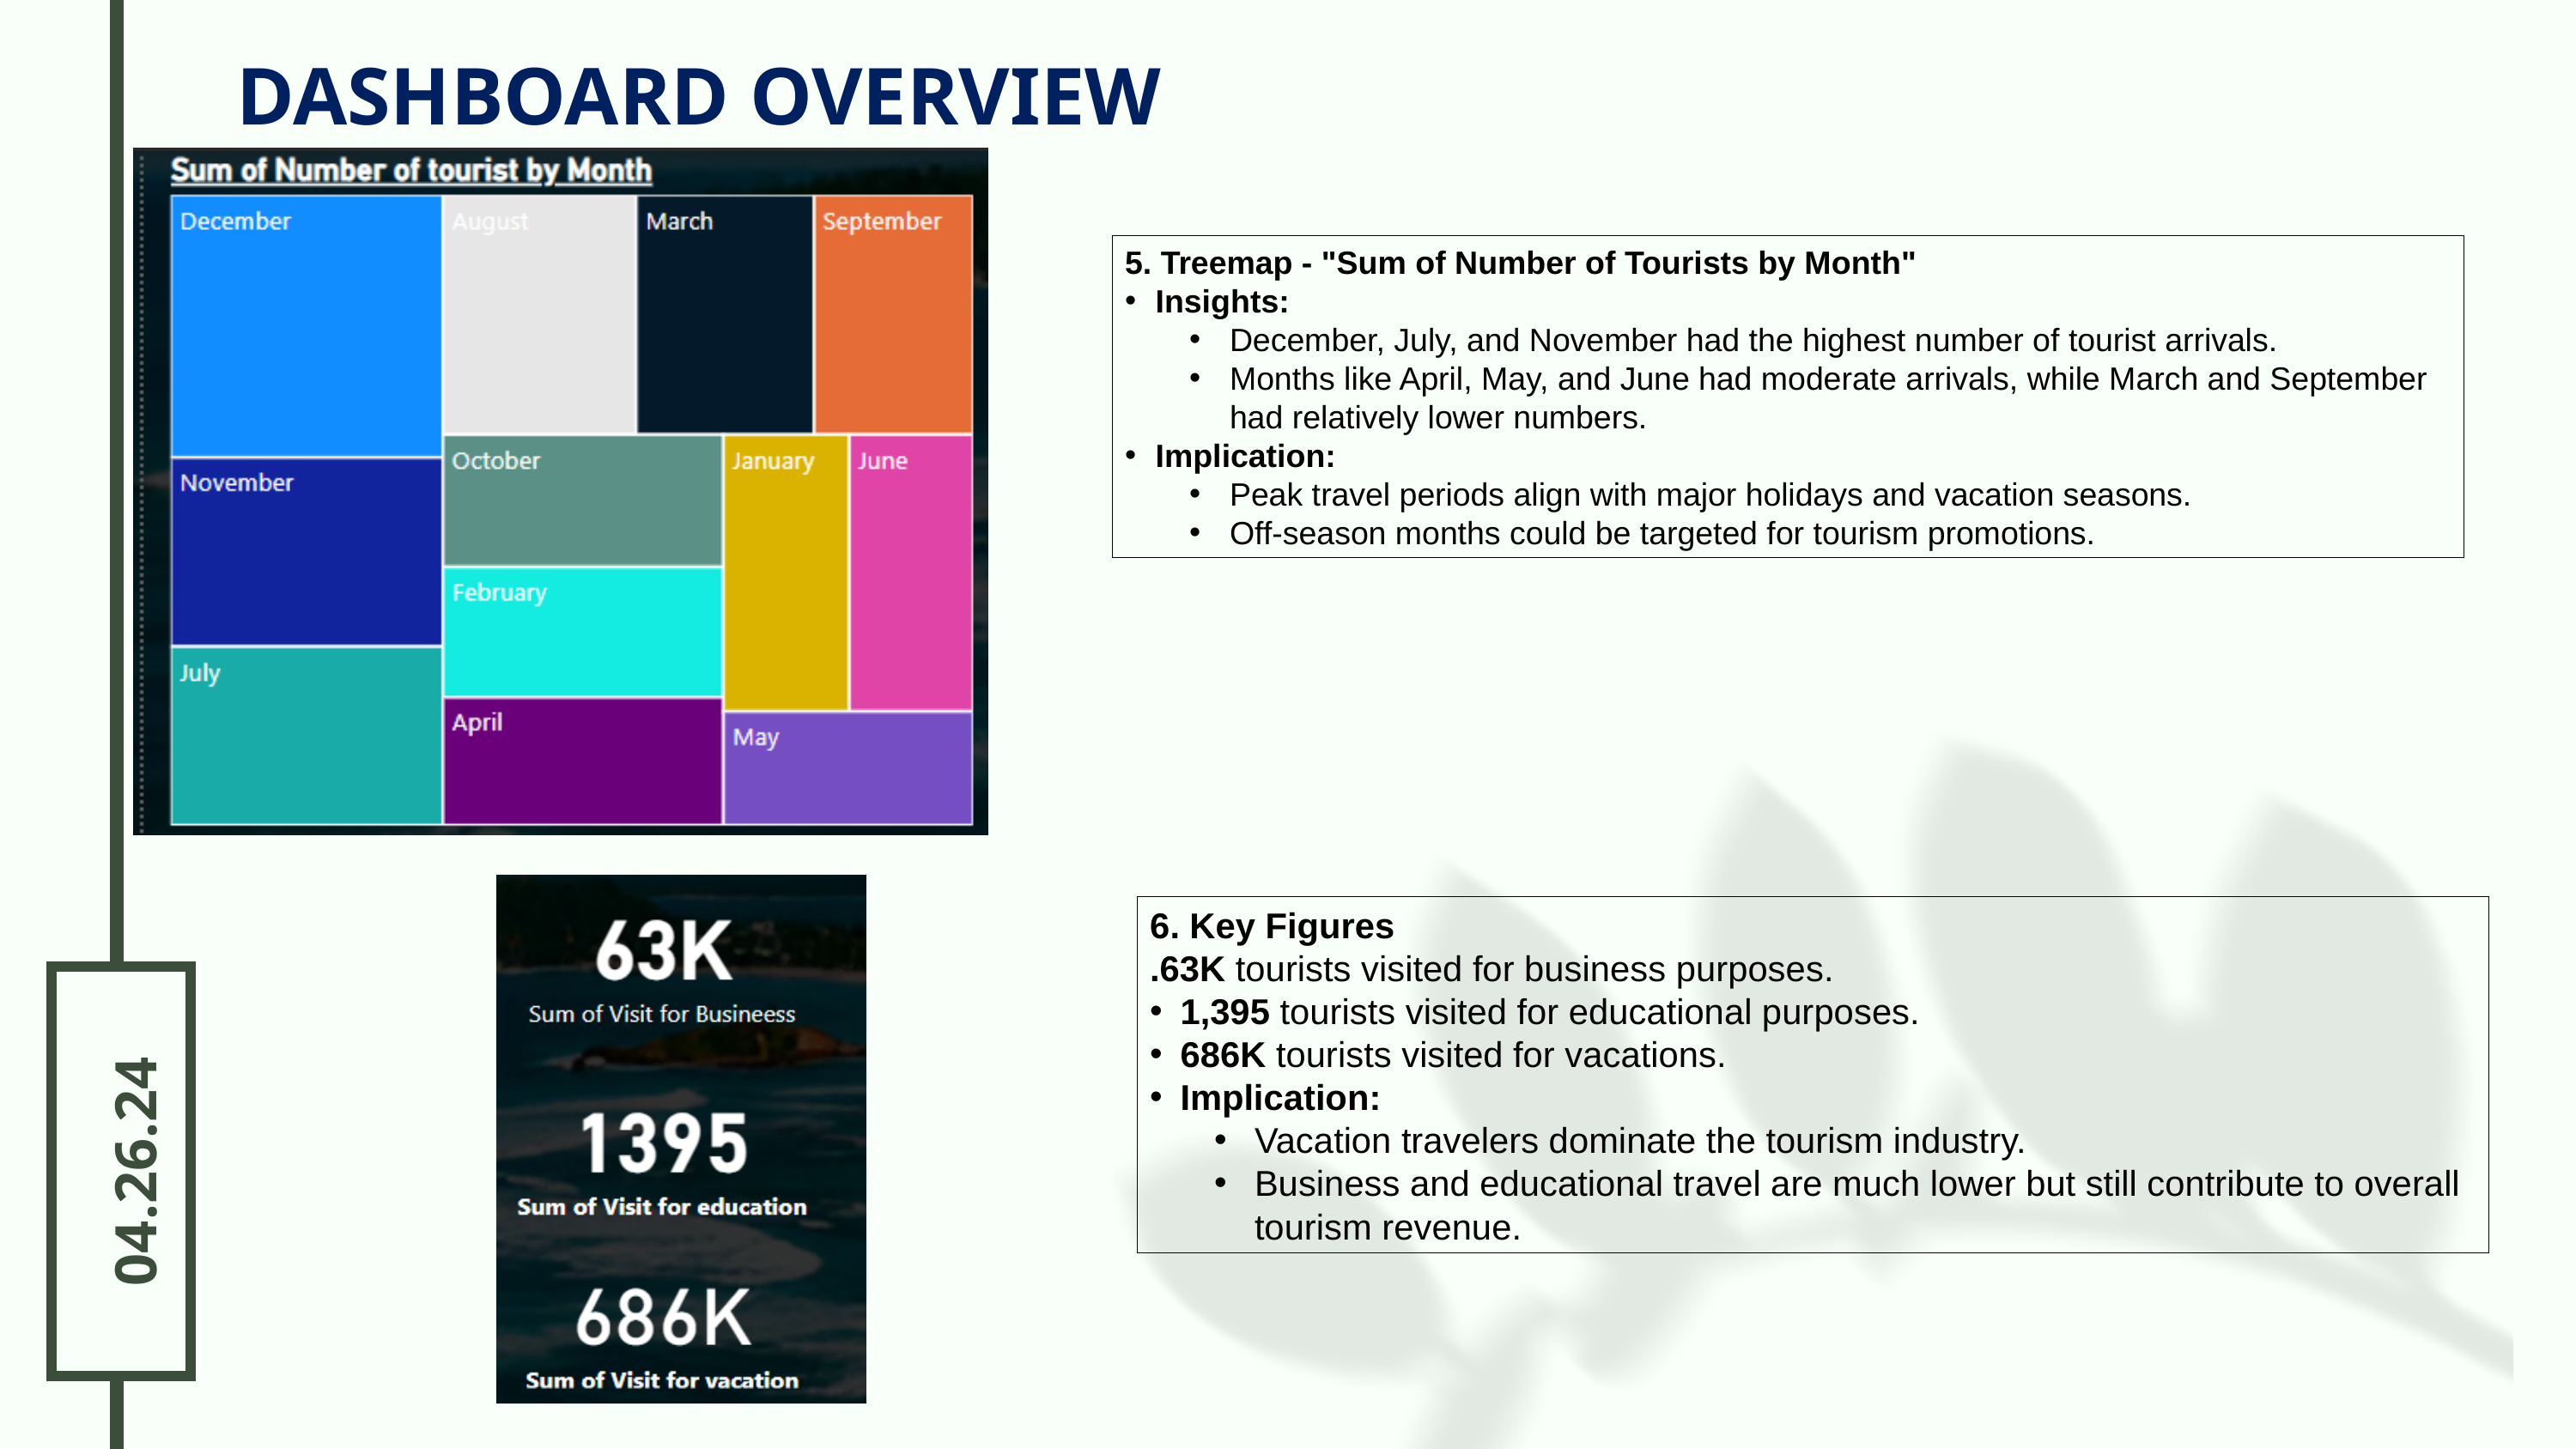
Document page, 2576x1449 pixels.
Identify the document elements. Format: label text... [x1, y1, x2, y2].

text_box [1112, 724, 2514, 1449]
picture [132, 148, 988, 835]
text_box 6. Key Figures .63K tourists visited for business purposes. 1,395 tourists visited for educational purposes. 686K tourists visited for vacations. Implication: Vacation travelers dominate the tourism industry. Business and educational travel are much lower but still contribute to overall tourism revenue. [1137, 896, 2489, 1253]
text_box 5. Treemap - "Sum of Number of Tourists by Month" Insights: December, July, and November had the highest number of tourist arrivals. Months like April, May, and June had moderate arrivals, while March and September had relatively lower numbers. Implication: Peak travel periods align with major holidays and vacation seasons. Off-season months could be targeted for tourism promotions. [1112, 235, 2464, 558]
text_box DASHBOARD OVERVIEW [23, 39, 1376, 147]
picture [495, 875, 866, 1404]
